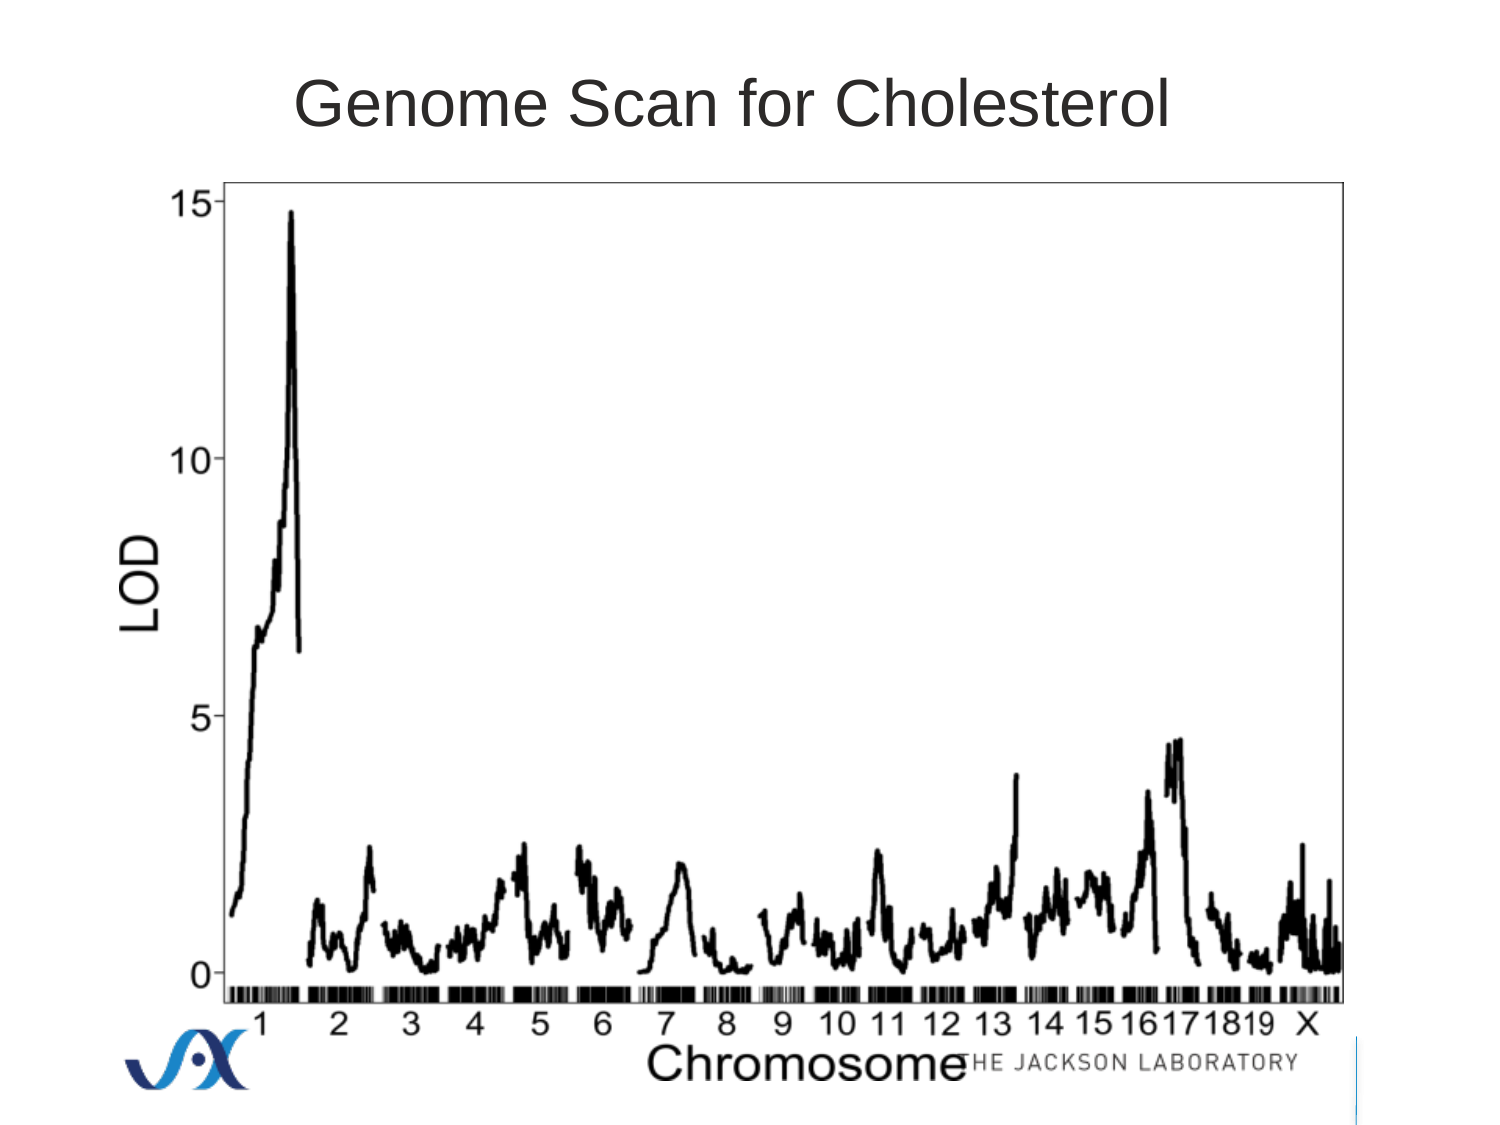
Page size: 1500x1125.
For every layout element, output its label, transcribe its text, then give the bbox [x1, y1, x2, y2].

picture [110, 182, 1345, 1106]
text_box Genome Scan for Cholesterol [117, 52, 1348, 148]
